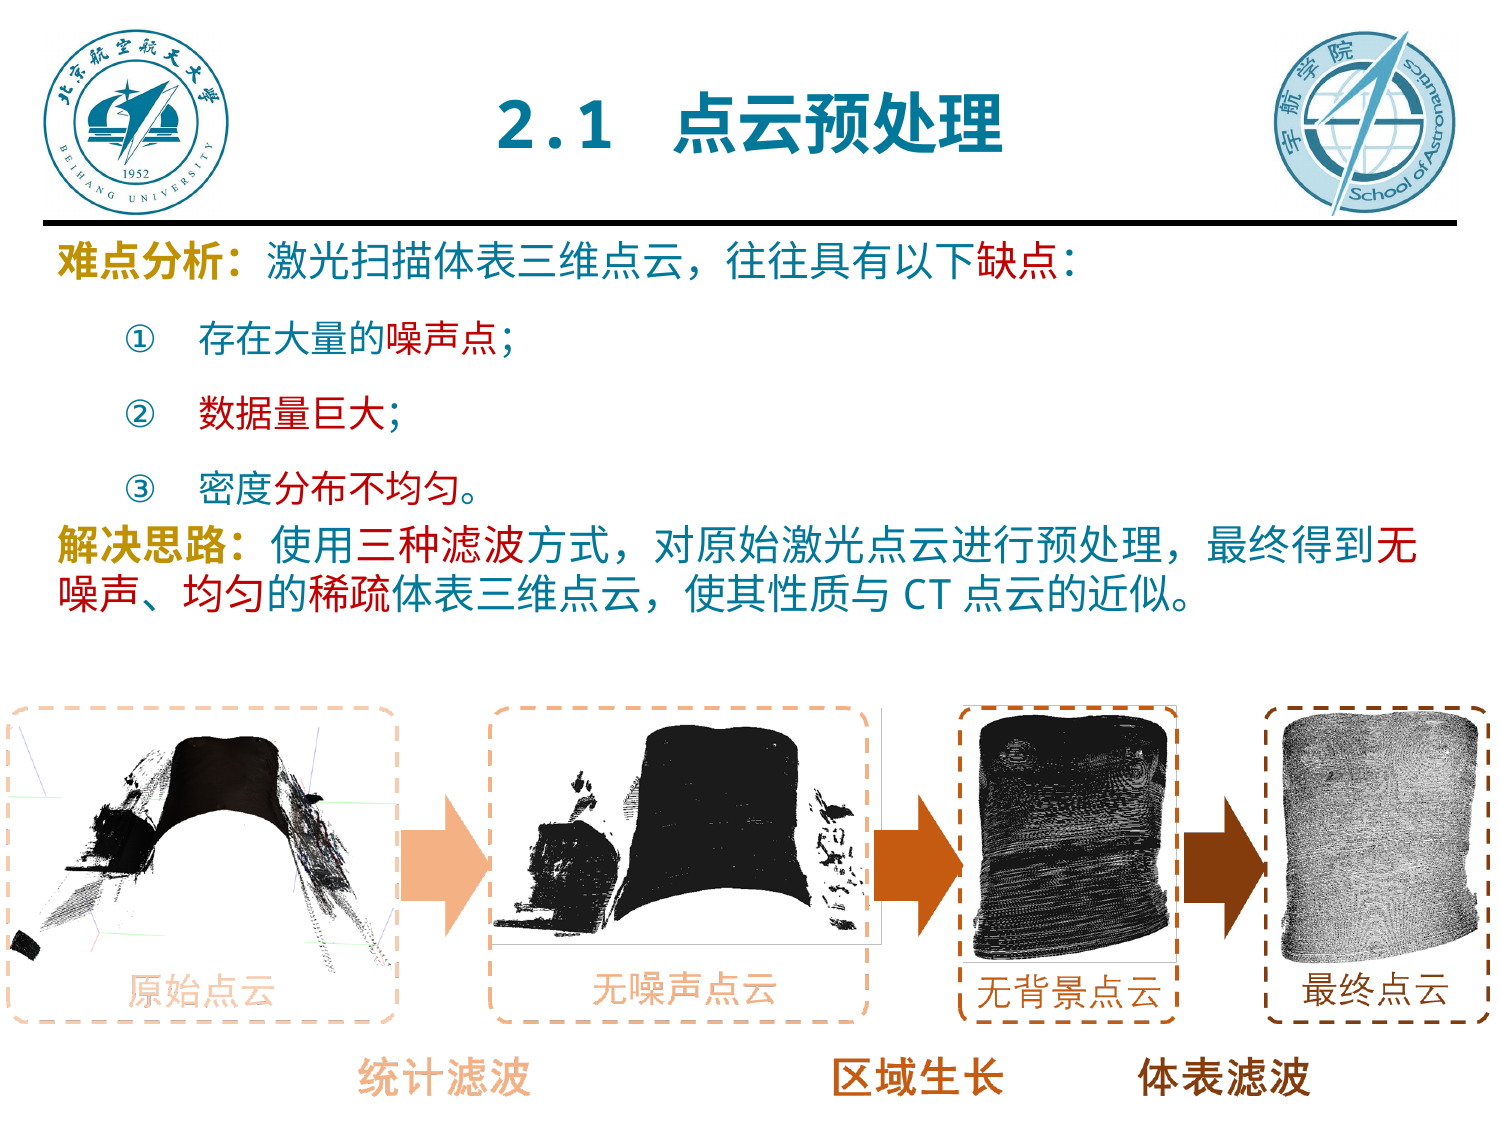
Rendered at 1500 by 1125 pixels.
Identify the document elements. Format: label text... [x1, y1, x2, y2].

text_box 难点分析：激光扫描体表三维点云，往往具有以下缺点： 存在大量的噪声点； 数据量巨大； 密度分布不均匀。 解决思路：使用三种滤波方式，对原始激光点云进行预处理，最终得到无噪声、均匀的稀疏体表三维点云，使其性质与CT点云的近似。 [42, 227, 1434, 675]
picture [42, 28, 230, 216]
picture [6, 699, 1490, 1125]
picture [1270, 28, 1458, 216]
text_box 2.1 点云预处理 [320, 73, 1180, 169]
